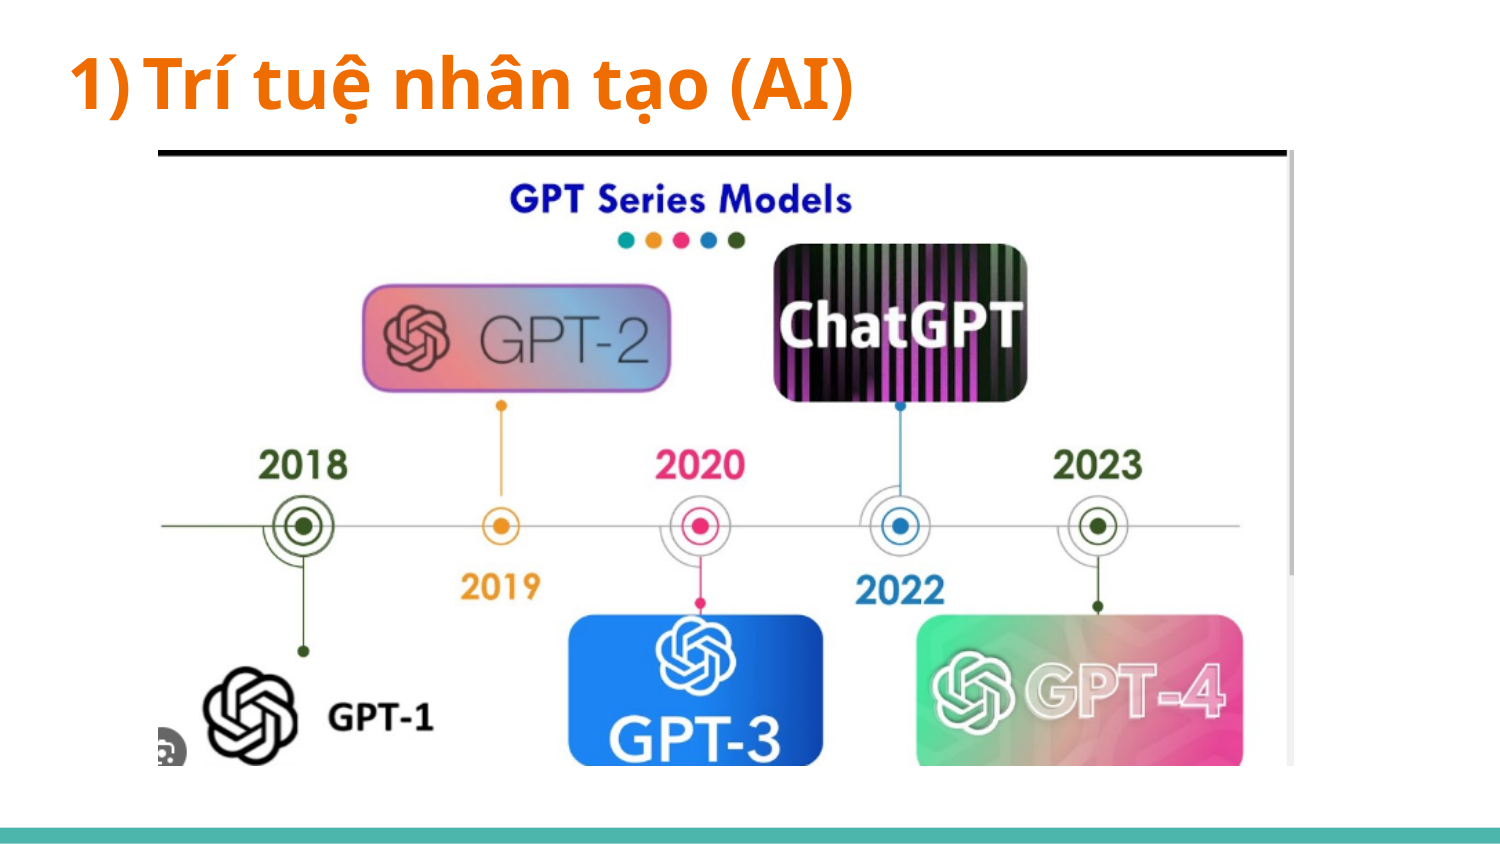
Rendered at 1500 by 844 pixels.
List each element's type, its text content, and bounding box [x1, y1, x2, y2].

title Trí tuệ nhân tạo (AI) [48, 23, 1447, 140]
picture [158, 150, 1294, 766]
